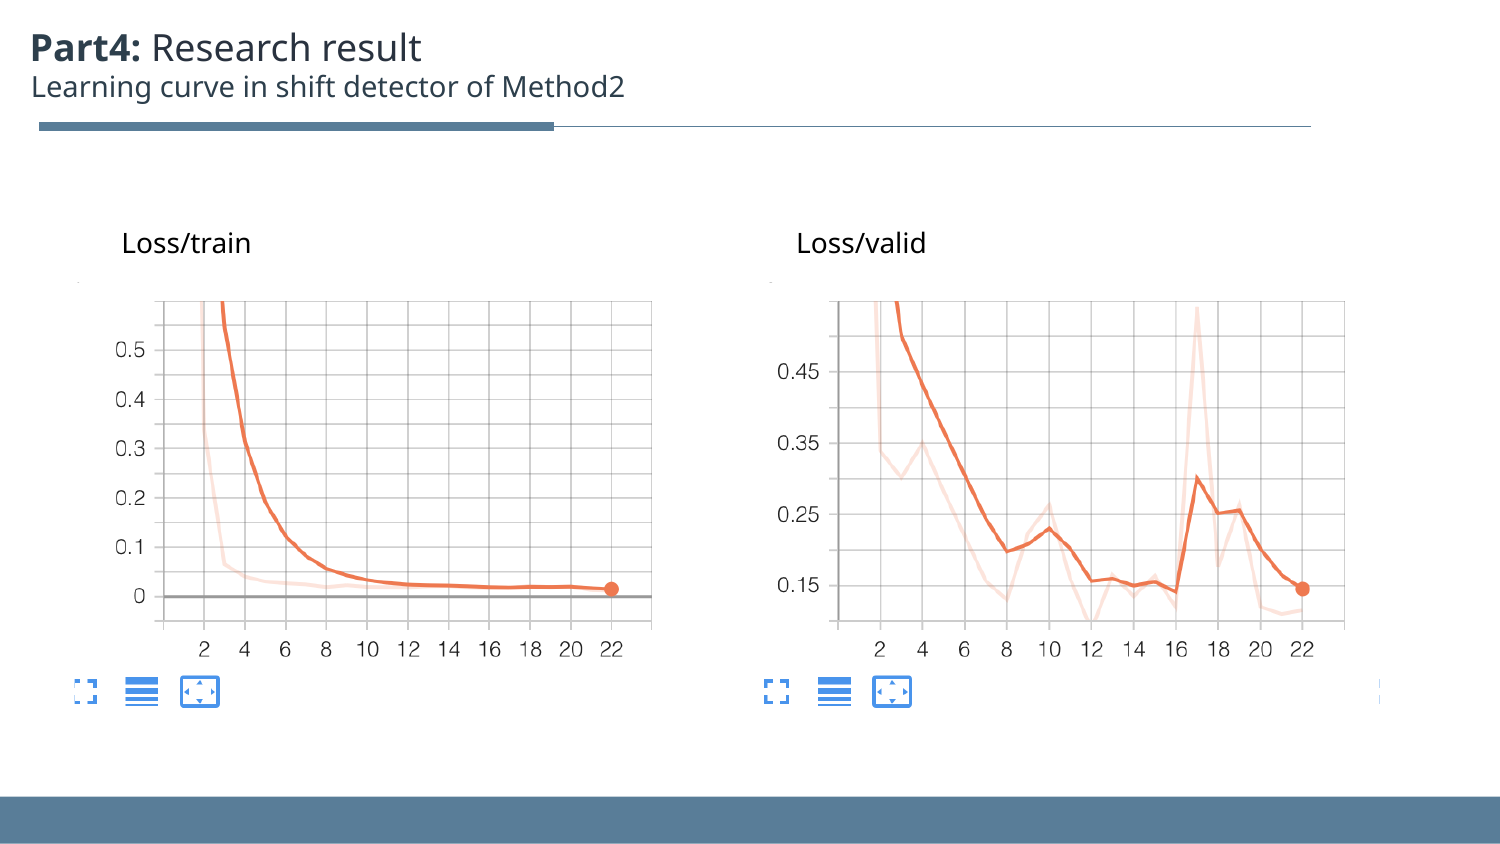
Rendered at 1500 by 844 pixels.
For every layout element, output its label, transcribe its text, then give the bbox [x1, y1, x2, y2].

text_box Loss/train [106, 217, 564, 267]
text_box Loss/valid [781, 217, 1239, 267]
picture [74, 282, 697, 742]
text_box Part4: Research result Learning curve in shift detector of Method2 [14, 16, 1445, 146]
picture [729, 282, 1380, 742]
